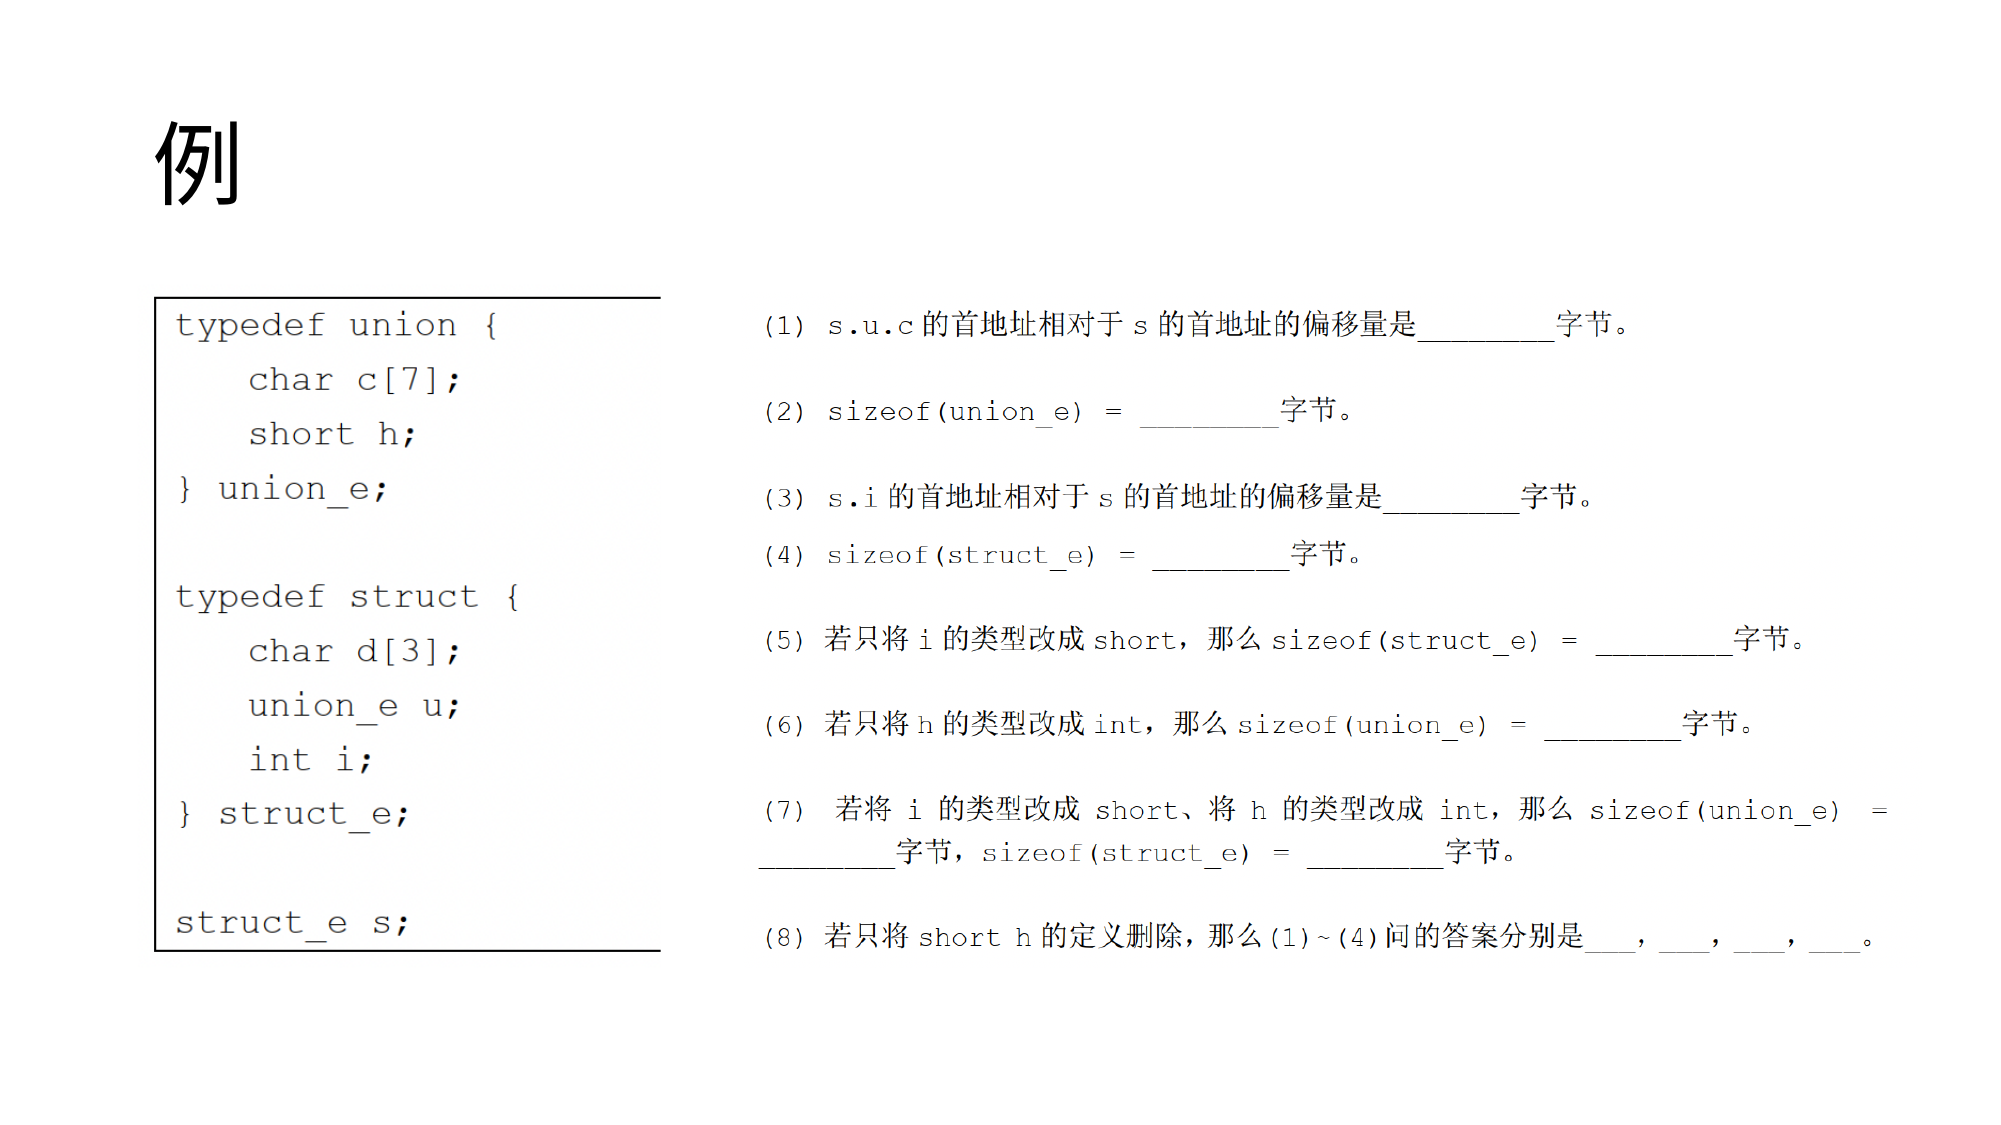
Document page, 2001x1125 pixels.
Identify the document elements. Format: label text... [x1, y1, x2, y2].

picture [137, 284, 661, 968]
title 例 [137, 59, 1863, 278]
picture [741, 292, 1922, 968]
